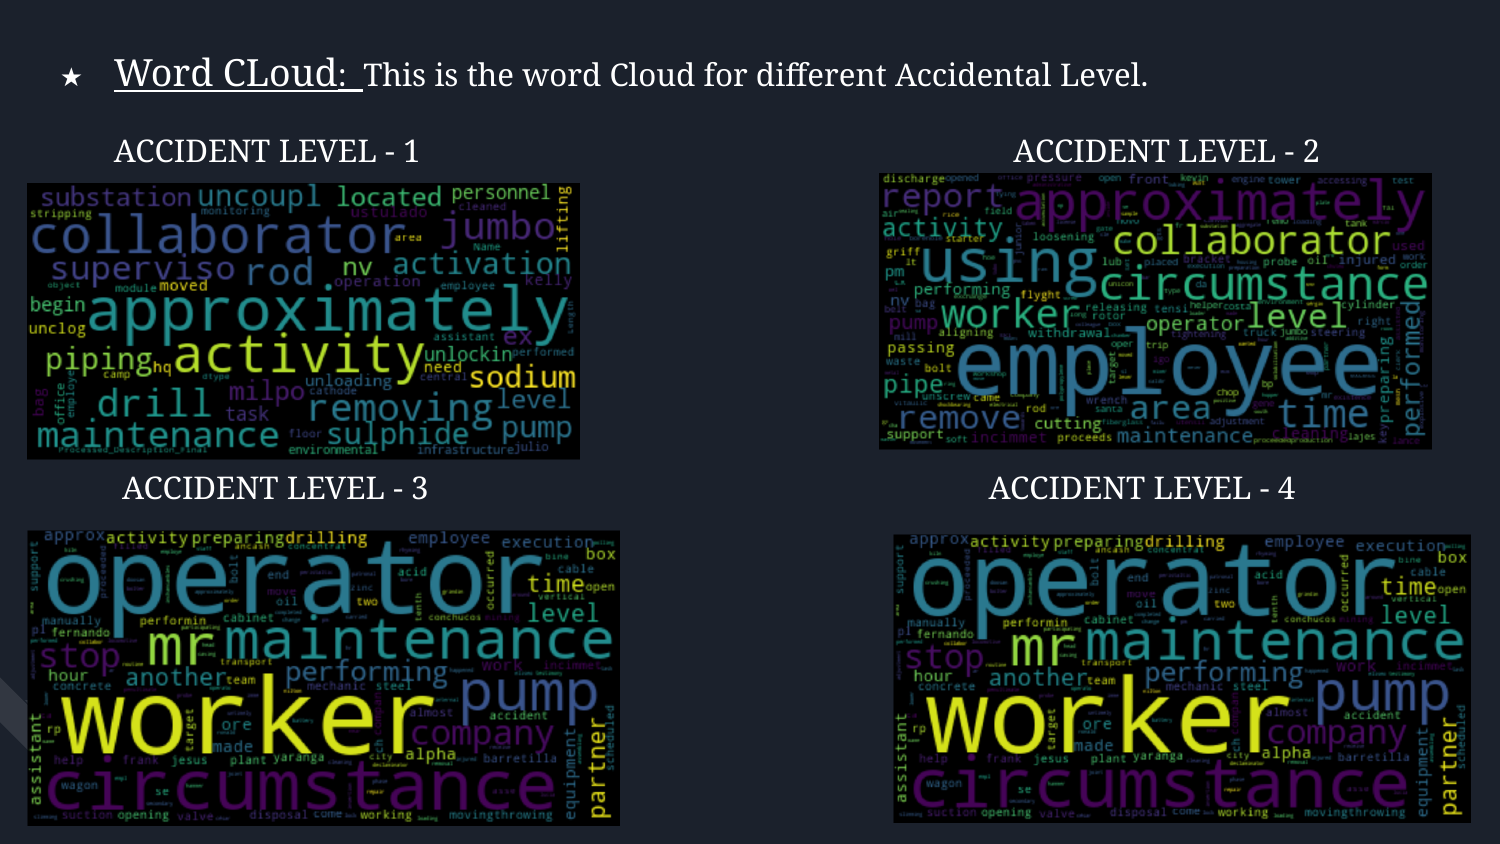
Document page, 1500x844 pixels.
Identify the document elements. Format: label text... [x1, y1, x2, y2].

text_box Word CLoud: This is the word Cloud for different Accidental Level. ACCIDENT LEVEL - 1 ACCIDENT LEVEL - 2 ACCIDENT LEVEL - 3 ACCIDENT LEVEL - 4 [23, 34, 1481, 830]
picture [23, 179, 583, 464]
picture [23, 526, 623, 831]
picture [889, 529, 1475, 827]
picture [875, 169, 1435, 454]
